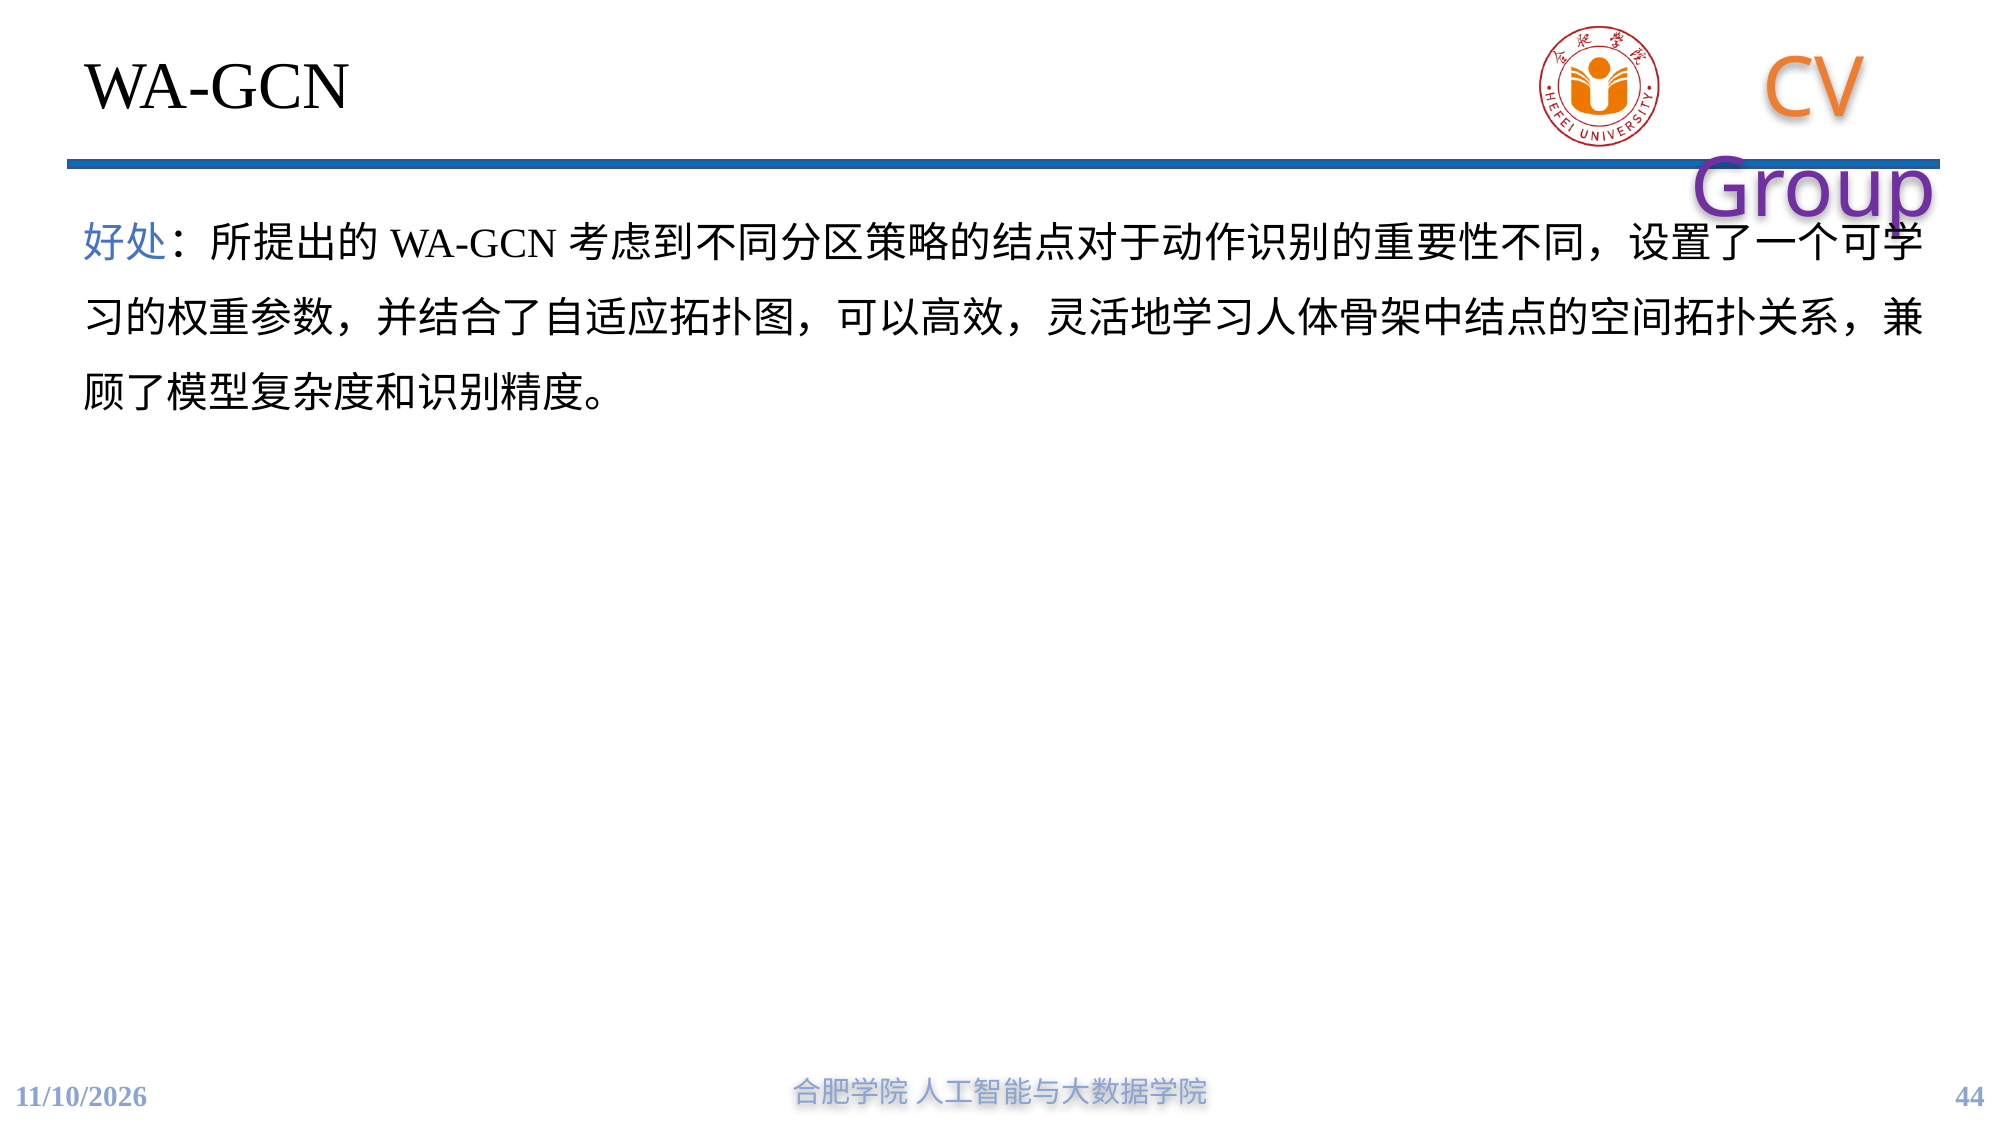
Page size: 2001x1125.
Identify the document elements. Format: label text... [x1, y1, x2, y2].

title WA-GCN [69, 32, 903, 143]
slide_number 44 [1550, 1065, 2000, 1125]
footer 合肥学院 人工智能与大数据学院 [662, 1065, 1338, 1125]
list 好处：所提出的WA-GCN考虑到不同分区策略的结点对于动作识别的重要性不同，设置了一个可学习的权重参数，并结合了自适应拓扑图，可以高效，灵活地学习人体骨架中结点的空间拓扑关系，兼顾了模型复杂度和识别精度。 [68, 183, 1940, 1014]
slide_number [0, 1065, 450, 1125]
picture [1530, 19, 1668, 150]
